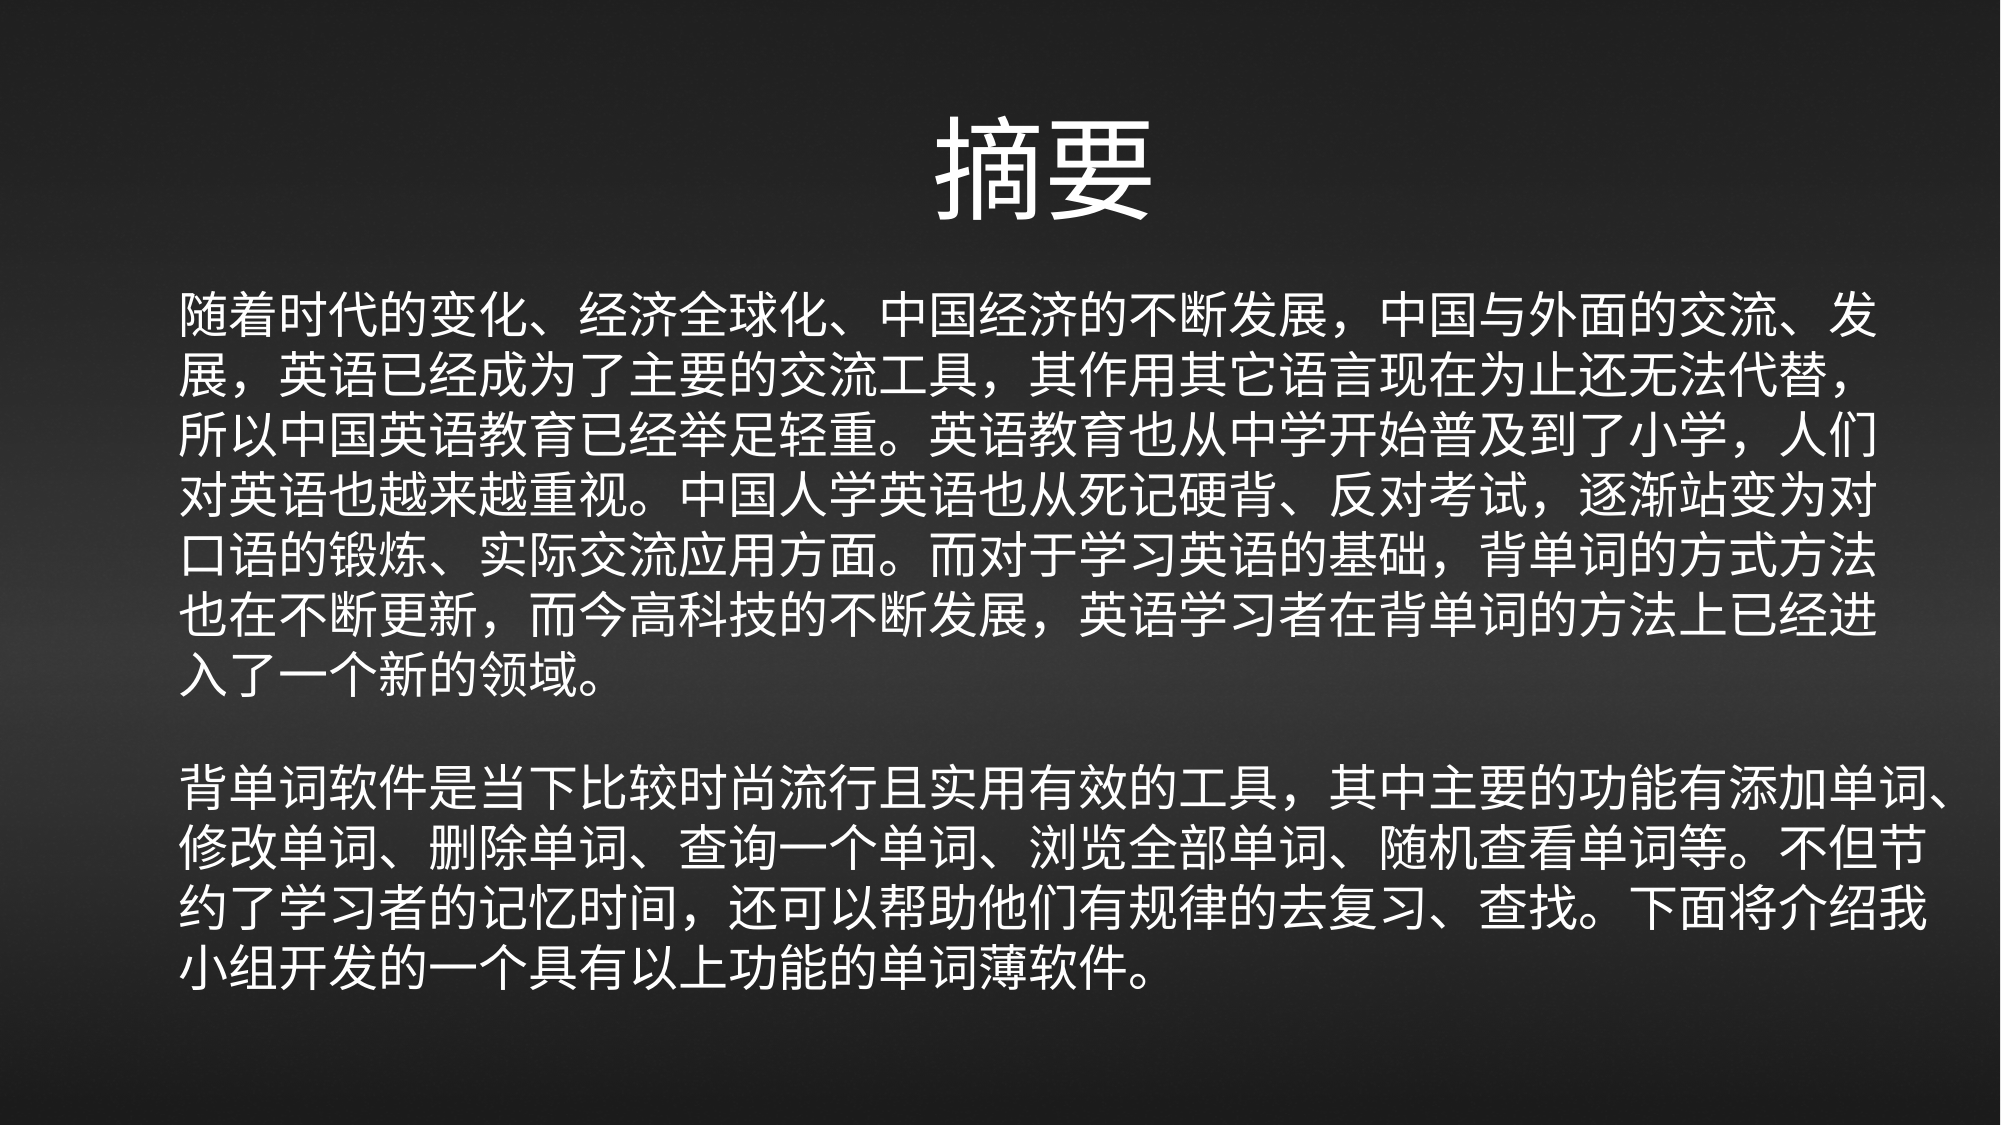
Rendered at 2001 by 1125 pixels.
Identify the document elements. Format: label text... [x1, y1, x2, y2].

text_box 随着时代的变化、经济全球化、中国经济的不断发展，中国与外面的交流、发展，英语已经成为了主要的交流工具，其作用其它语言现在为止还无法代替，所以中国英语教育已经举足轻重。英语教育也从中学开始普及到了小学，人们对英语也越来越重视。中国人学英语也从死记硬背、反对考试，逐渐站变为对口语的锻炼、实际交流应用方面。而对于学习英语的基础，背单词的方式方法也在不断更新，而今高科技的不断发展，英语学习者在背单词的方法上已经进入了一个新的领域。 [163, 276, 1926, 712]
text_box 摘要 [434, 91, 1655, 242]
picture [0, 0, 2001, 1125]
text_box 背单词软件是当下比较时尚流行且实用有效的工具，其中主要的功能有添加单词、修改单词、删除单词、查询一个单词、浏览全部单词、随机查看单词等。不但节约了学习者的记忆时间，还可以帮助他们有规律的去复习、查找。下面将介绍我小组开发的一个具有以上功能的单词薄软件。 [163, 749, 1960, 1004]
